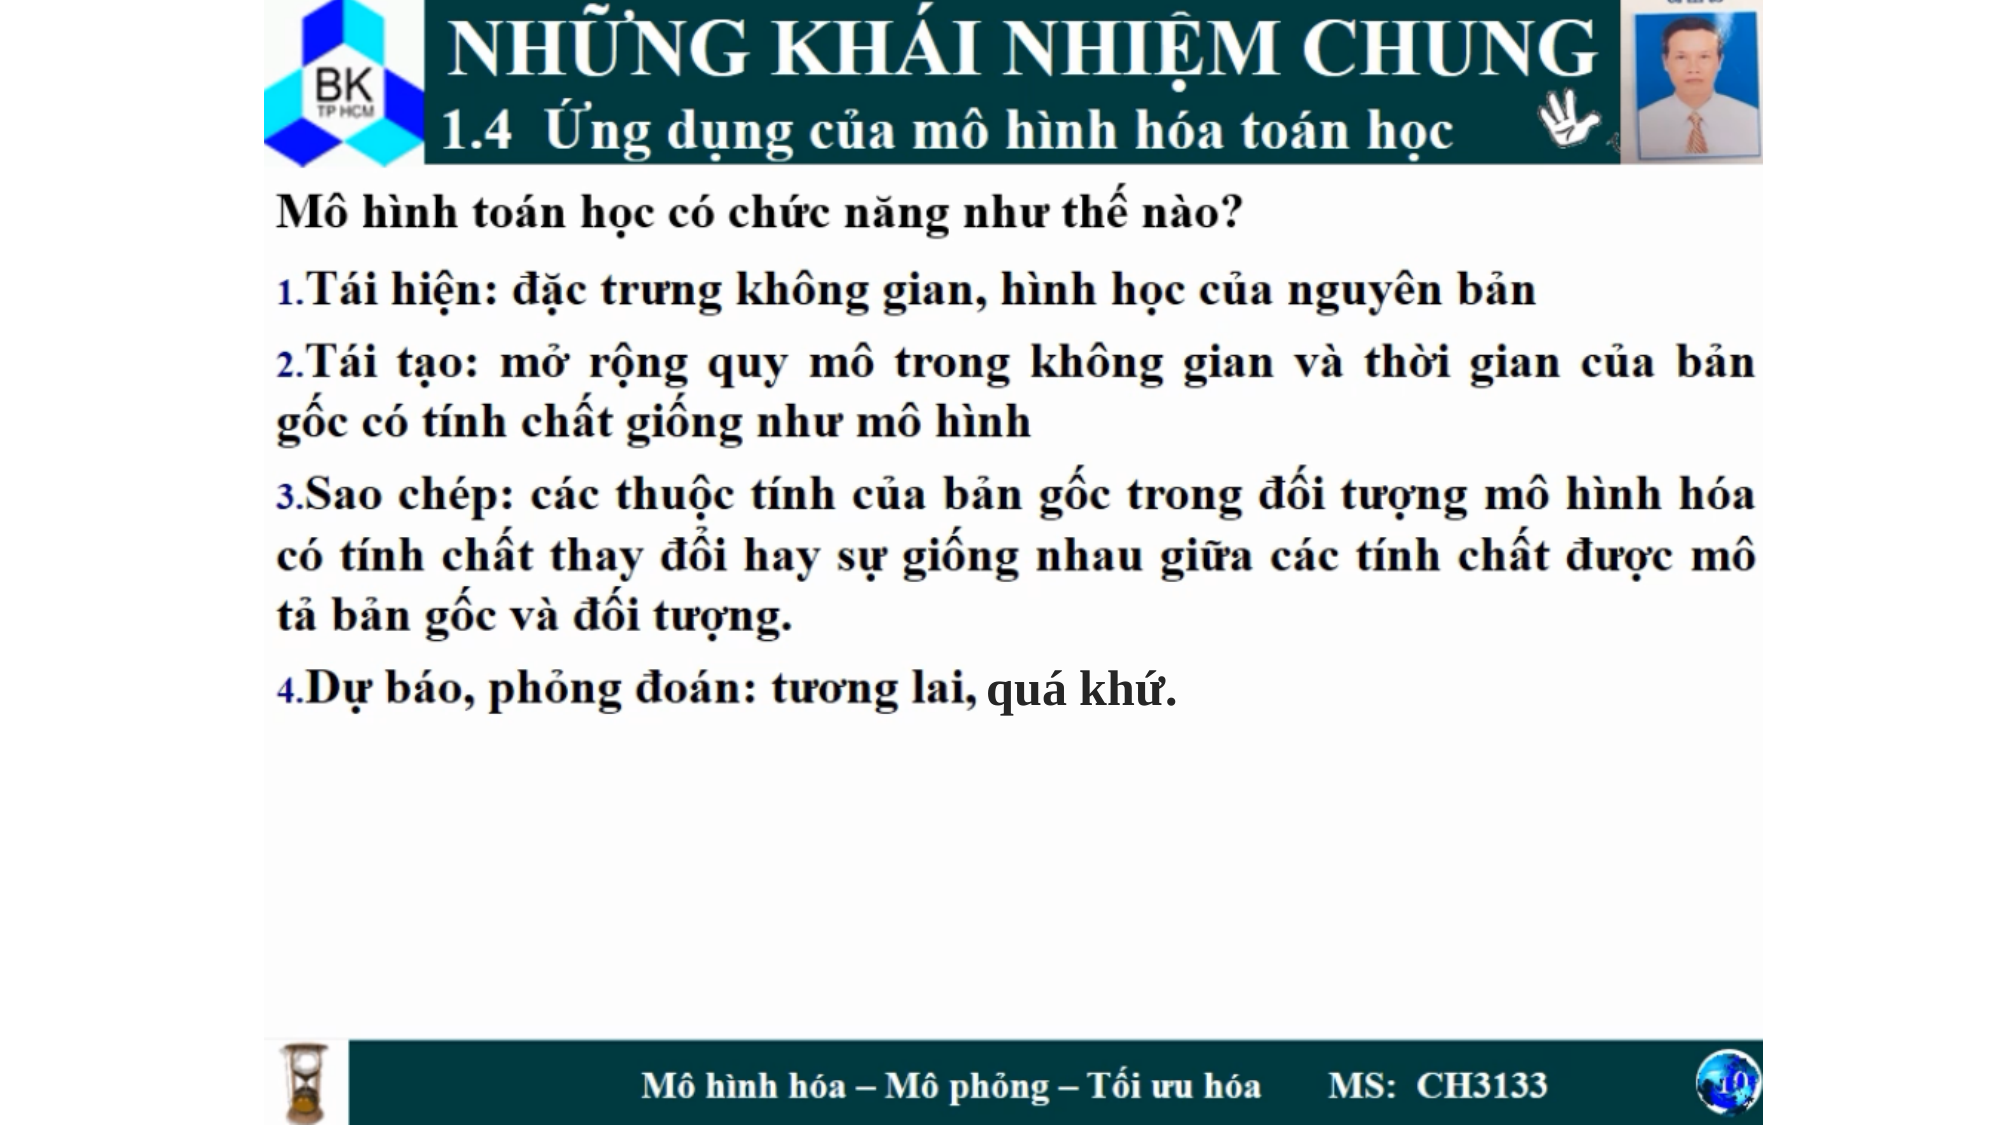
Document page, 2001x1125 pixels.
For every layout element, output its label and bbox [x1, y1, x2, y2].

text_box [264, 0, 1763, 1125]
